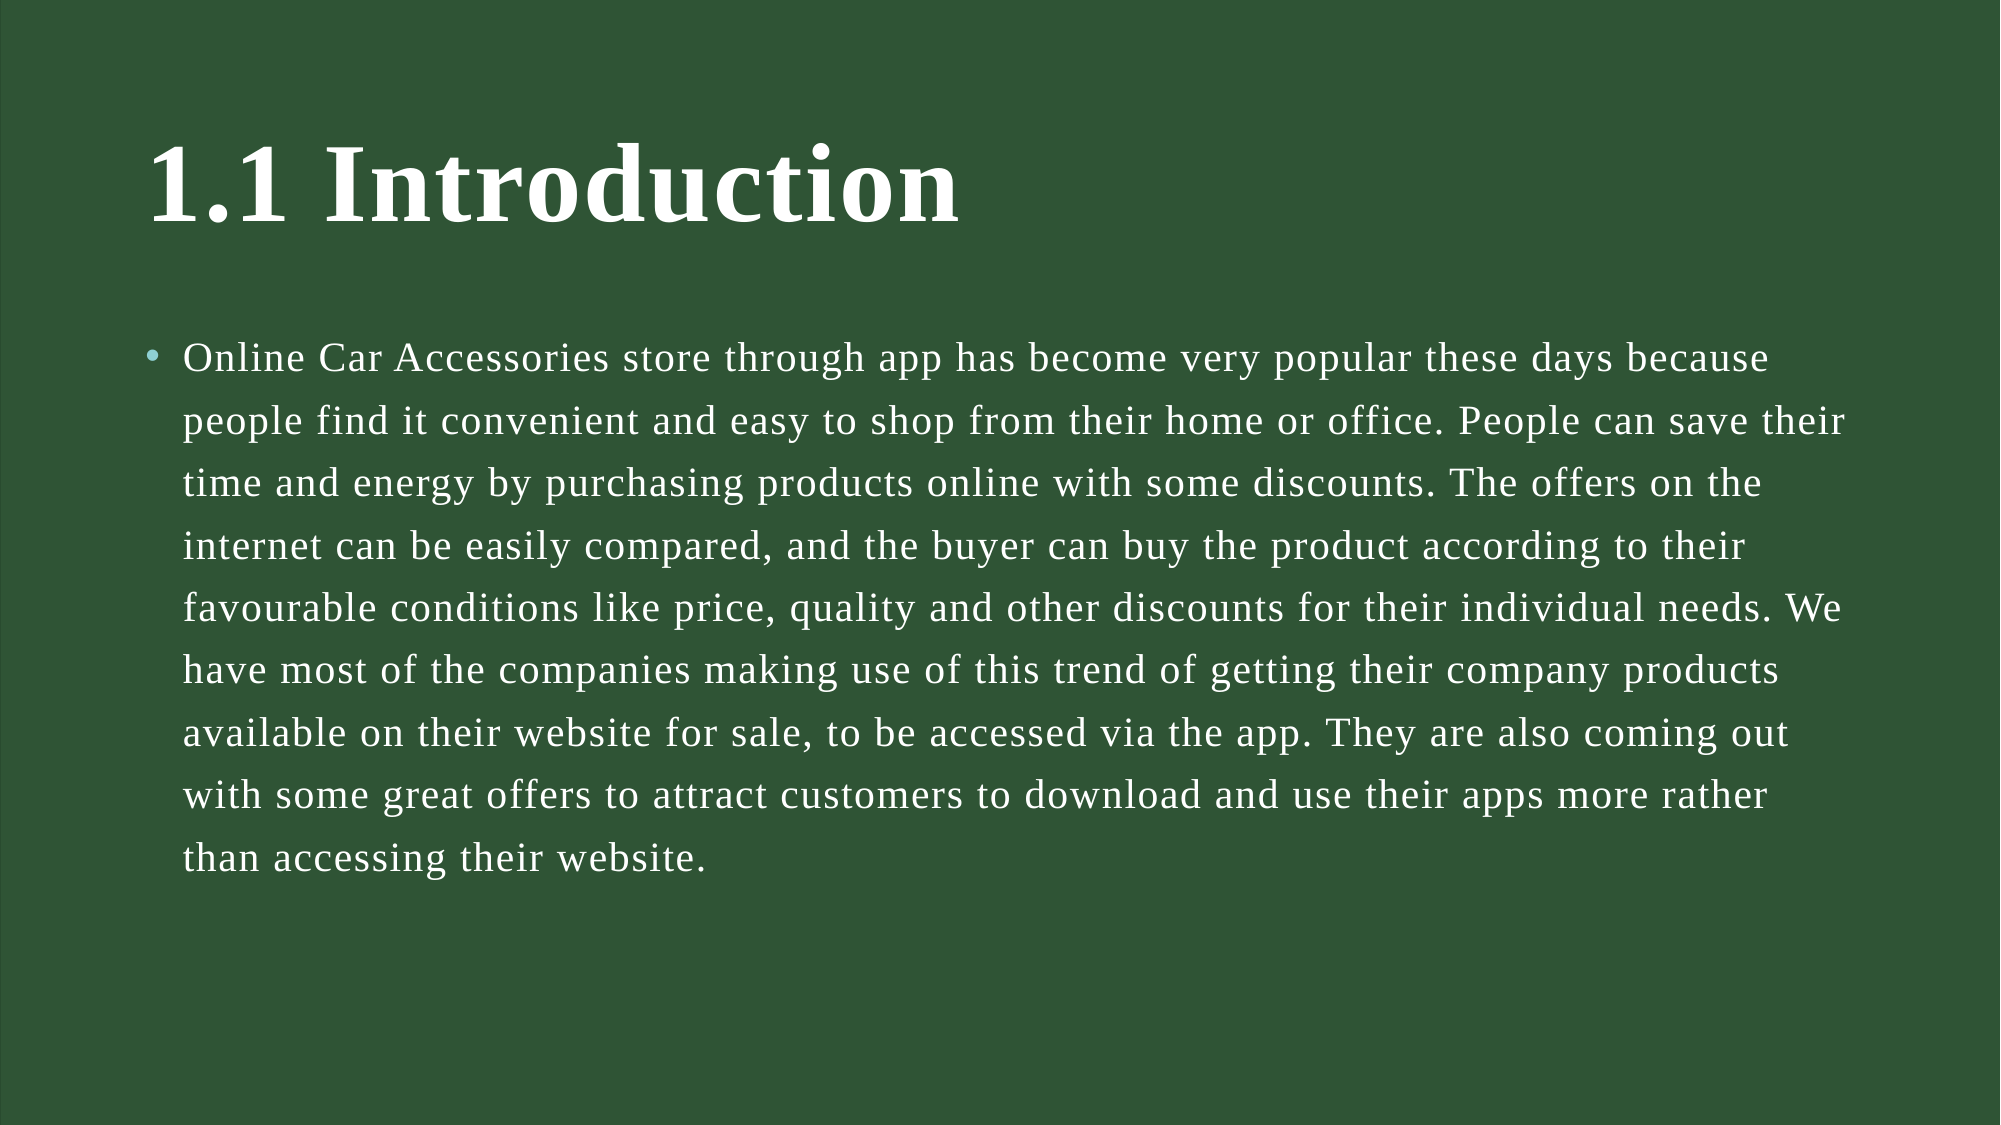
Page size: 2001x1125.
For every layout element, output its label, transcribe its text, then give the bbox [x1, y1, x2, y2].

title 1.1 Introduction [127, 59, 1873, 278]
list Online Car Accessories store through app has become very popular these days because people find it convenient and easy to shop from their home or office. People can save their time and energy by purchasing products online with some discounts. The offers on the internet can be easily compared, and the buyer can buy the product according to their favourable conditions like price, quality and other discounts for their individual needs. We have most of the companies making use of this trend of getting their company products available on their website for sale, to be accessed via the app. They are also coming out with some great offers to attract customers to download and use their apps more rather than accessing their website. [127, 299, 1873, 1014]
